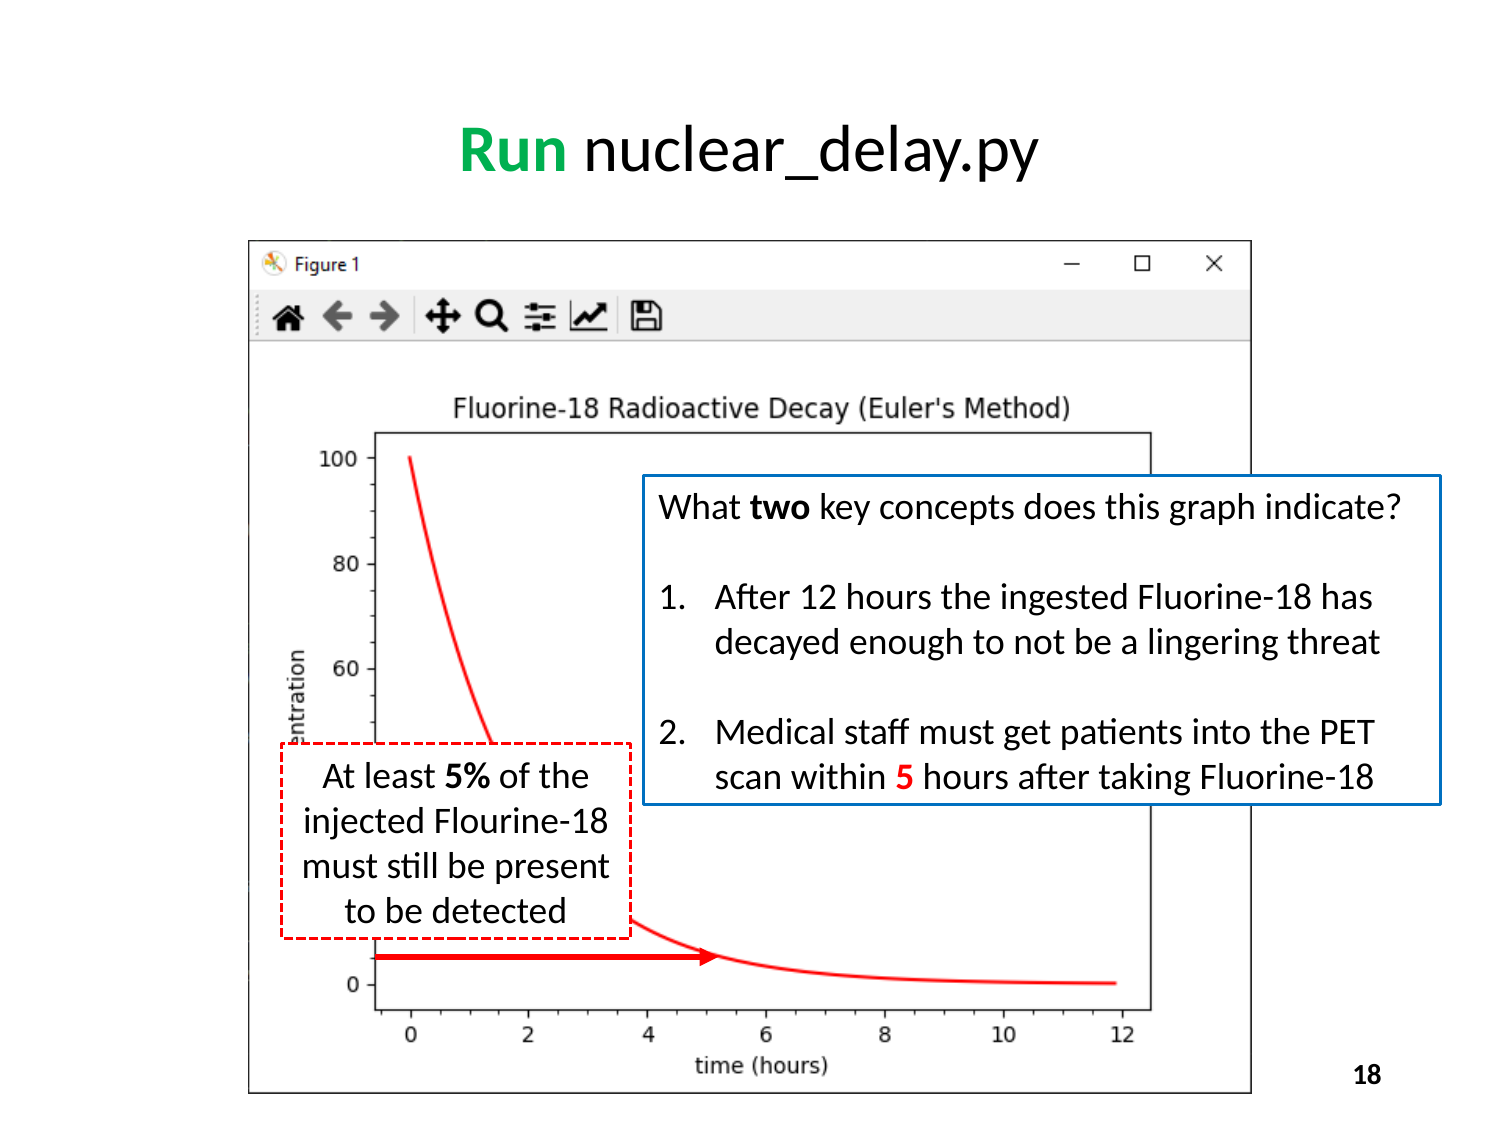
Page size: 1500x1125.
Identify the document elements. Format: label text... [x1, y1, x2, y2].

slide_number 18 [1059, 1042, 1397, 1103]
title Run nuclear_delay.py [103, 59, 1397, 241]
text_box What two key concepts does this graph indicate? After 12 hours the ingested Fluorine-18 has decayed enough to not be a lingering threat Medical staff must get patients into the PET scan within 5 hours after taking Fluorine-18 [1252, 475, 1441, 805]
picture [248, 240, 1252, 1094]
